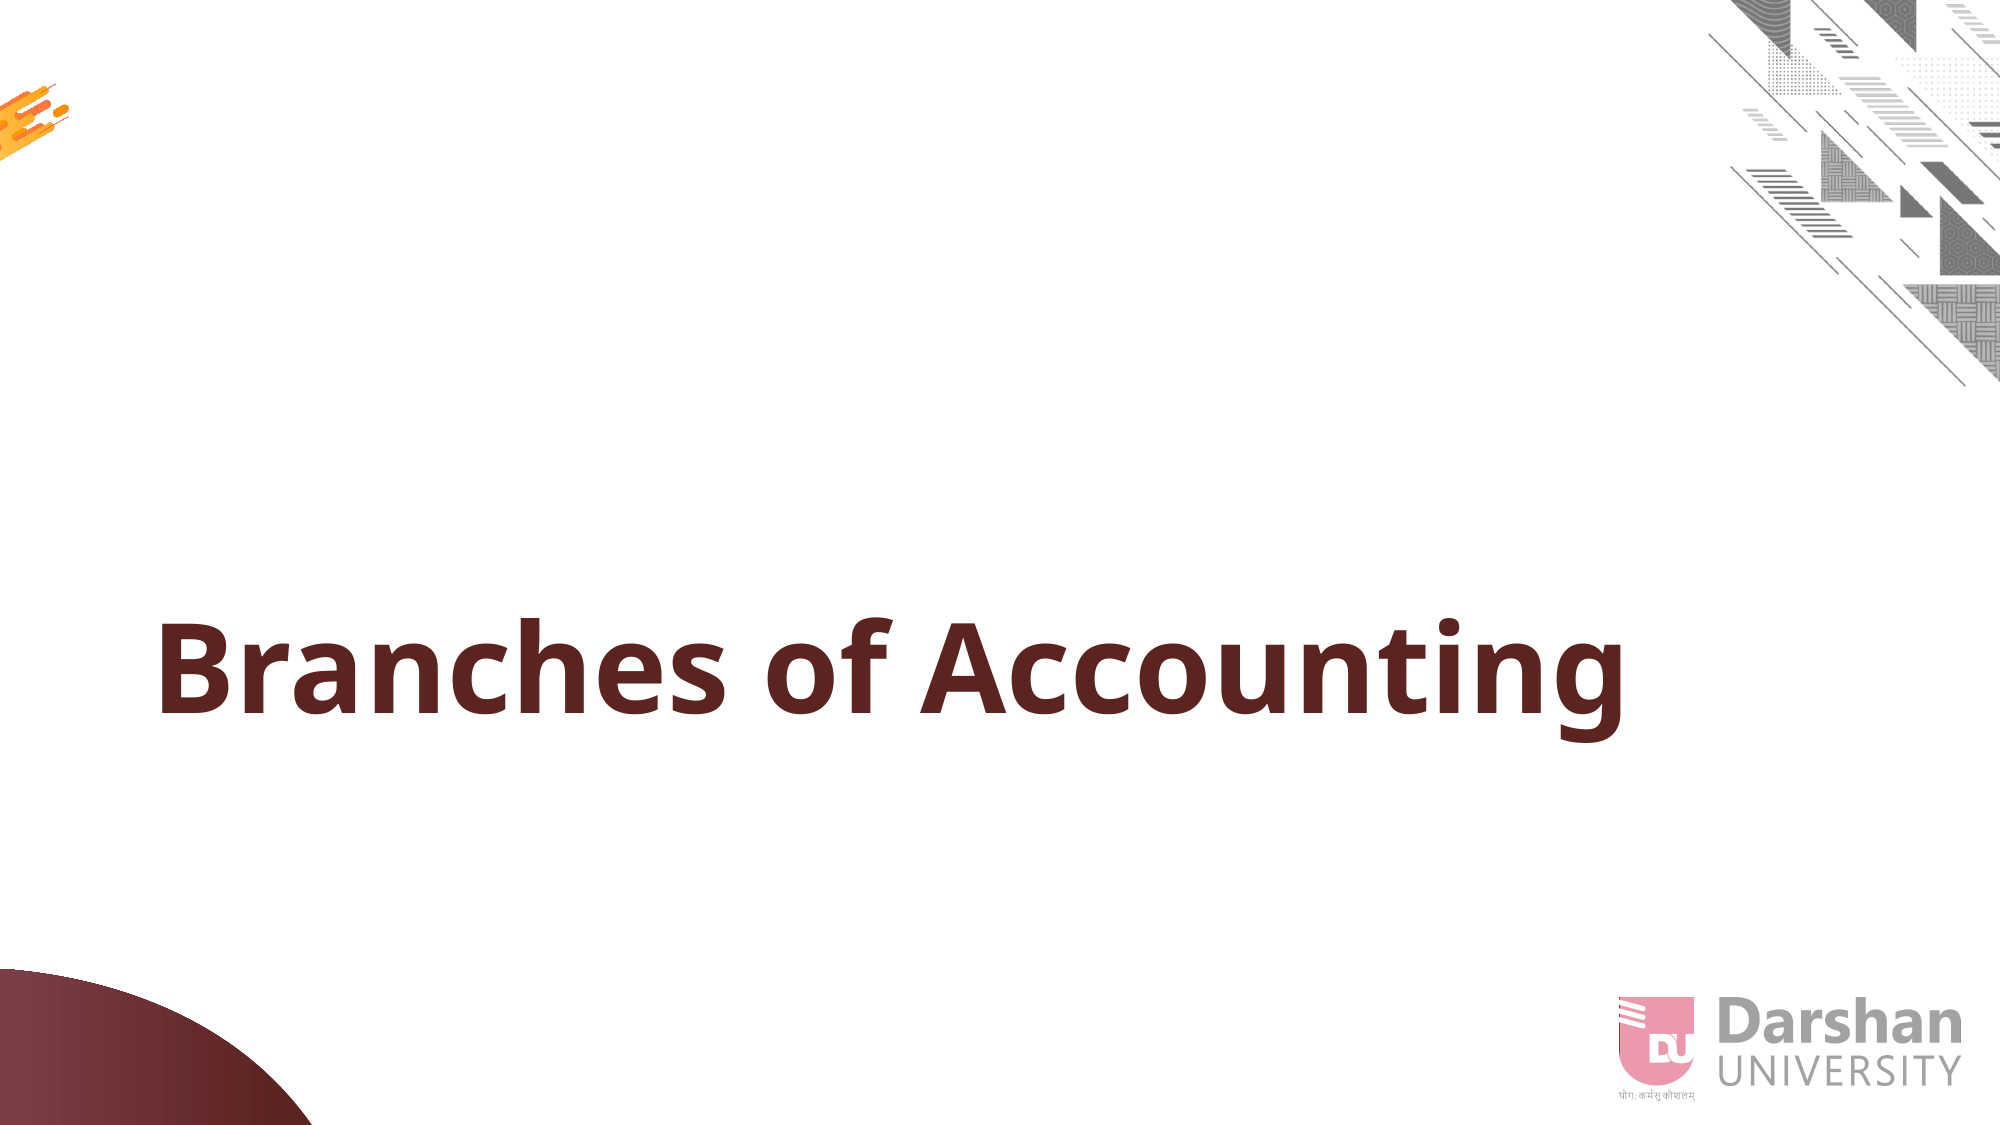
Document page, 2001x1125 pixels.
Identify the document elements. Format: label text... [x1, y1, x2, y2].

title Branches of Accounting [136, 280, 1862, 749]
picture [0, 65, 90, 193]
